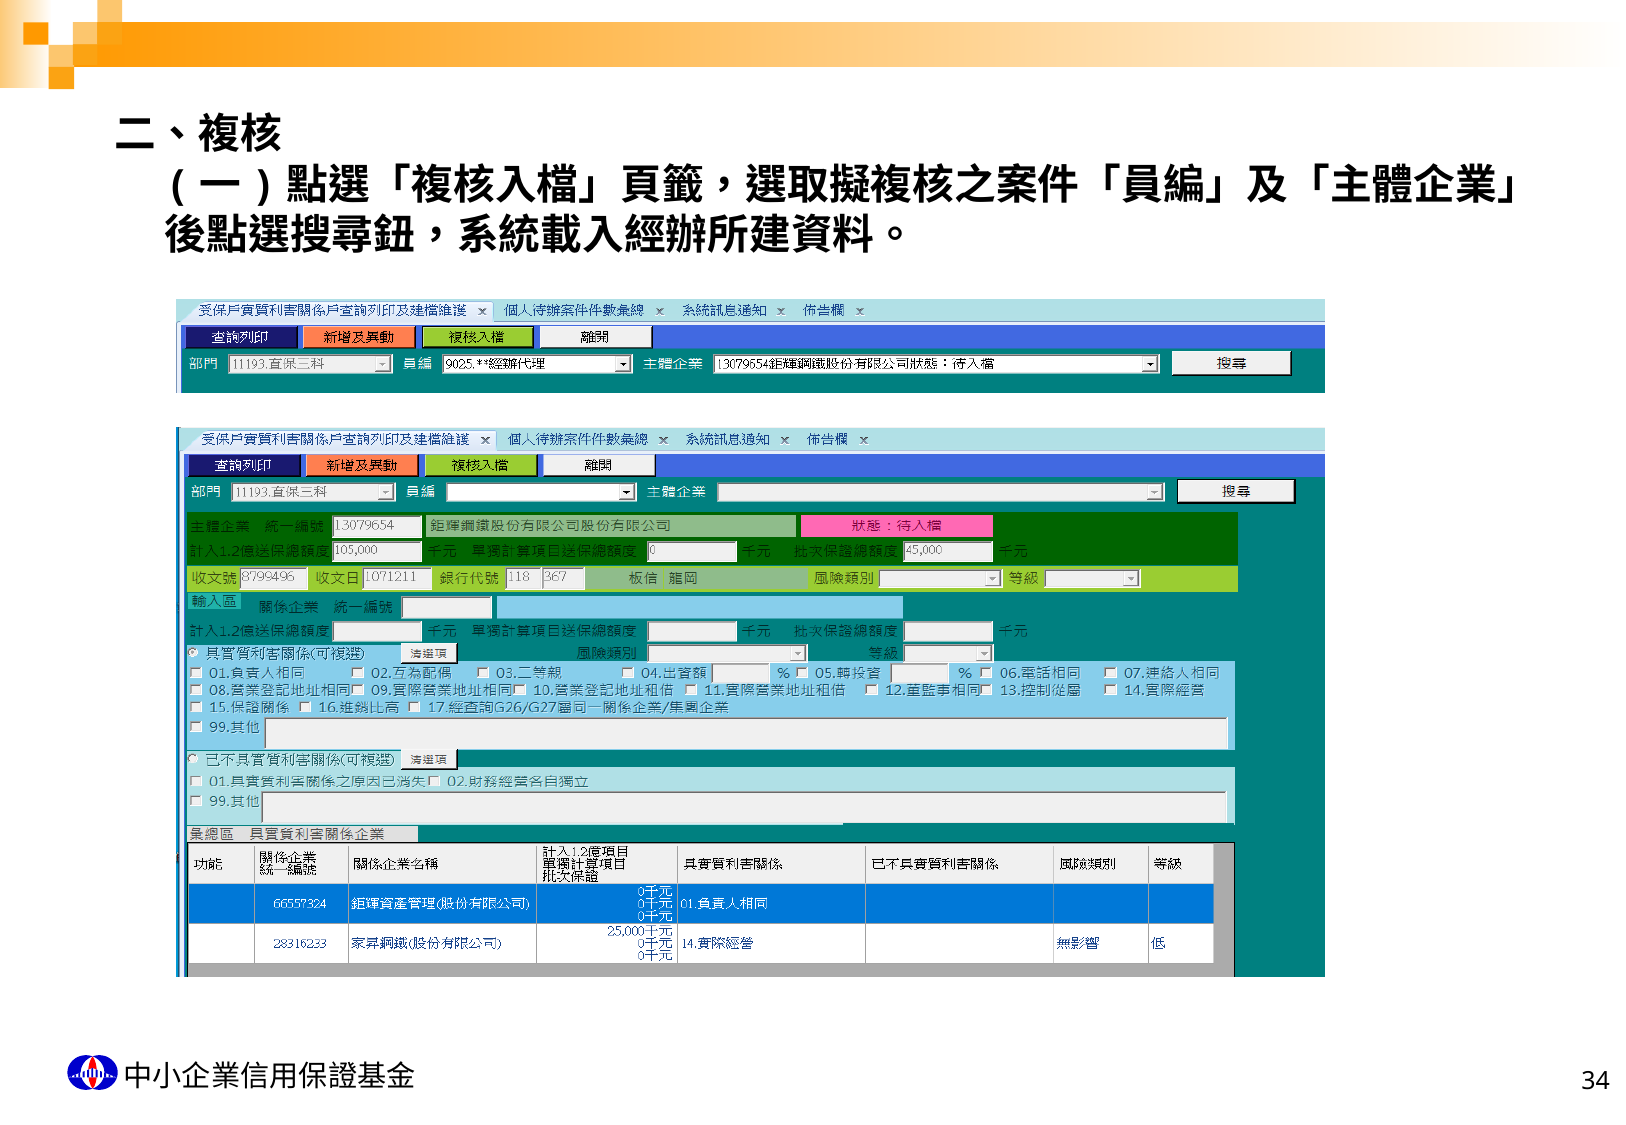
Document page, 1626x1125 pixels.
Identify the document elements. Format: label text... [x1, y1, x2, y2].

picture [176, 427, 1326, 977]
slide_number 33 [1184, 1049, 1625, 1107]
text_box 二、複核 (一)點選「複核入檔」頁籤，選取擬複核之案件「員編」及「主體企業」後點選搜尋鈕，系統載入經辦所建資料。 [99, 99, 1563, 265]
picture [176, 299, 1326, 393]
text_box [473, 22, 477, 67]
